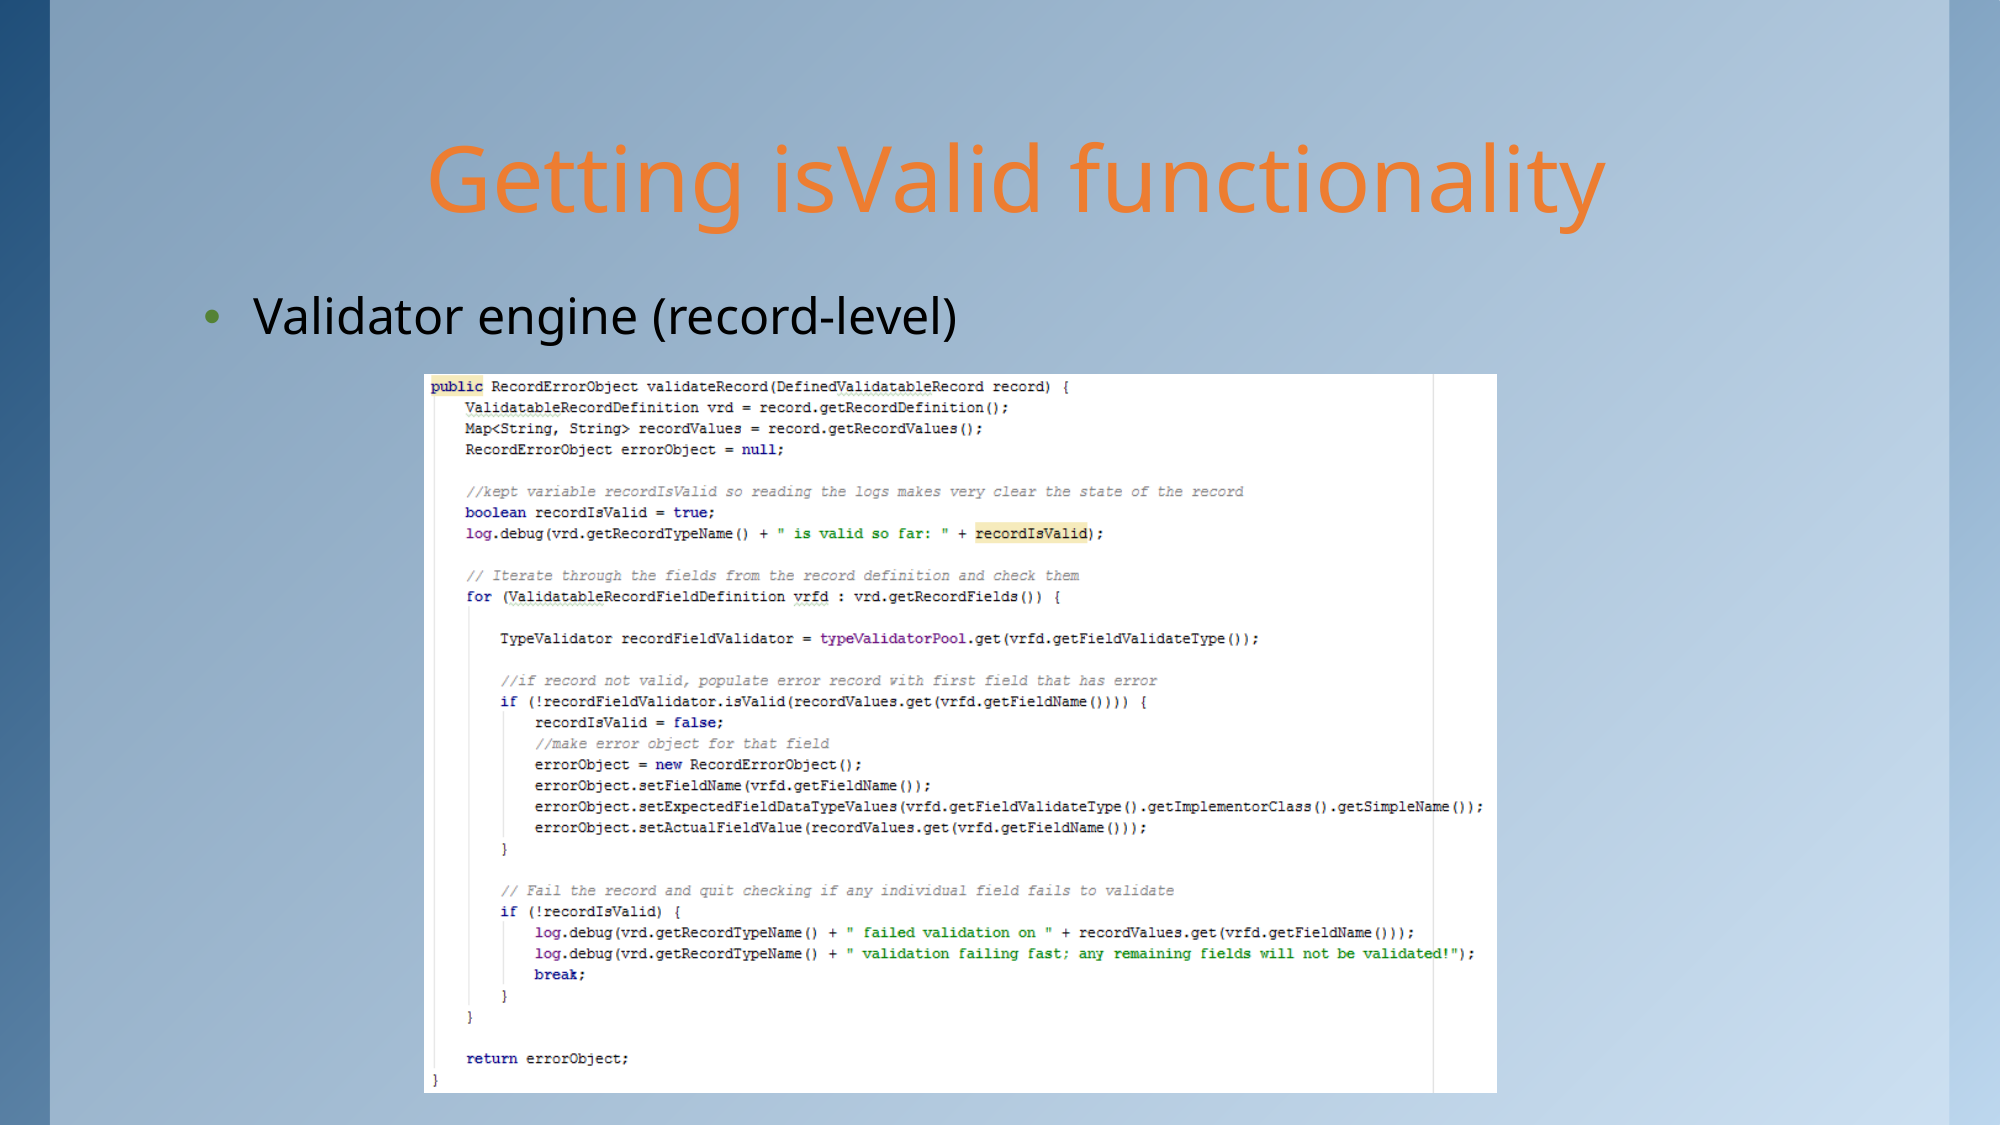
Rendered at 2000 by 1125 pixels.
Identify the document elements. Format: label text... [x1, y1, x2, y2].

list Validator engine (record-level) [183, 279, 1850, 1013]
title Getting isValid functionality [183, 12, 1850, 242]
picture [424, 374, 1497, 1093]
